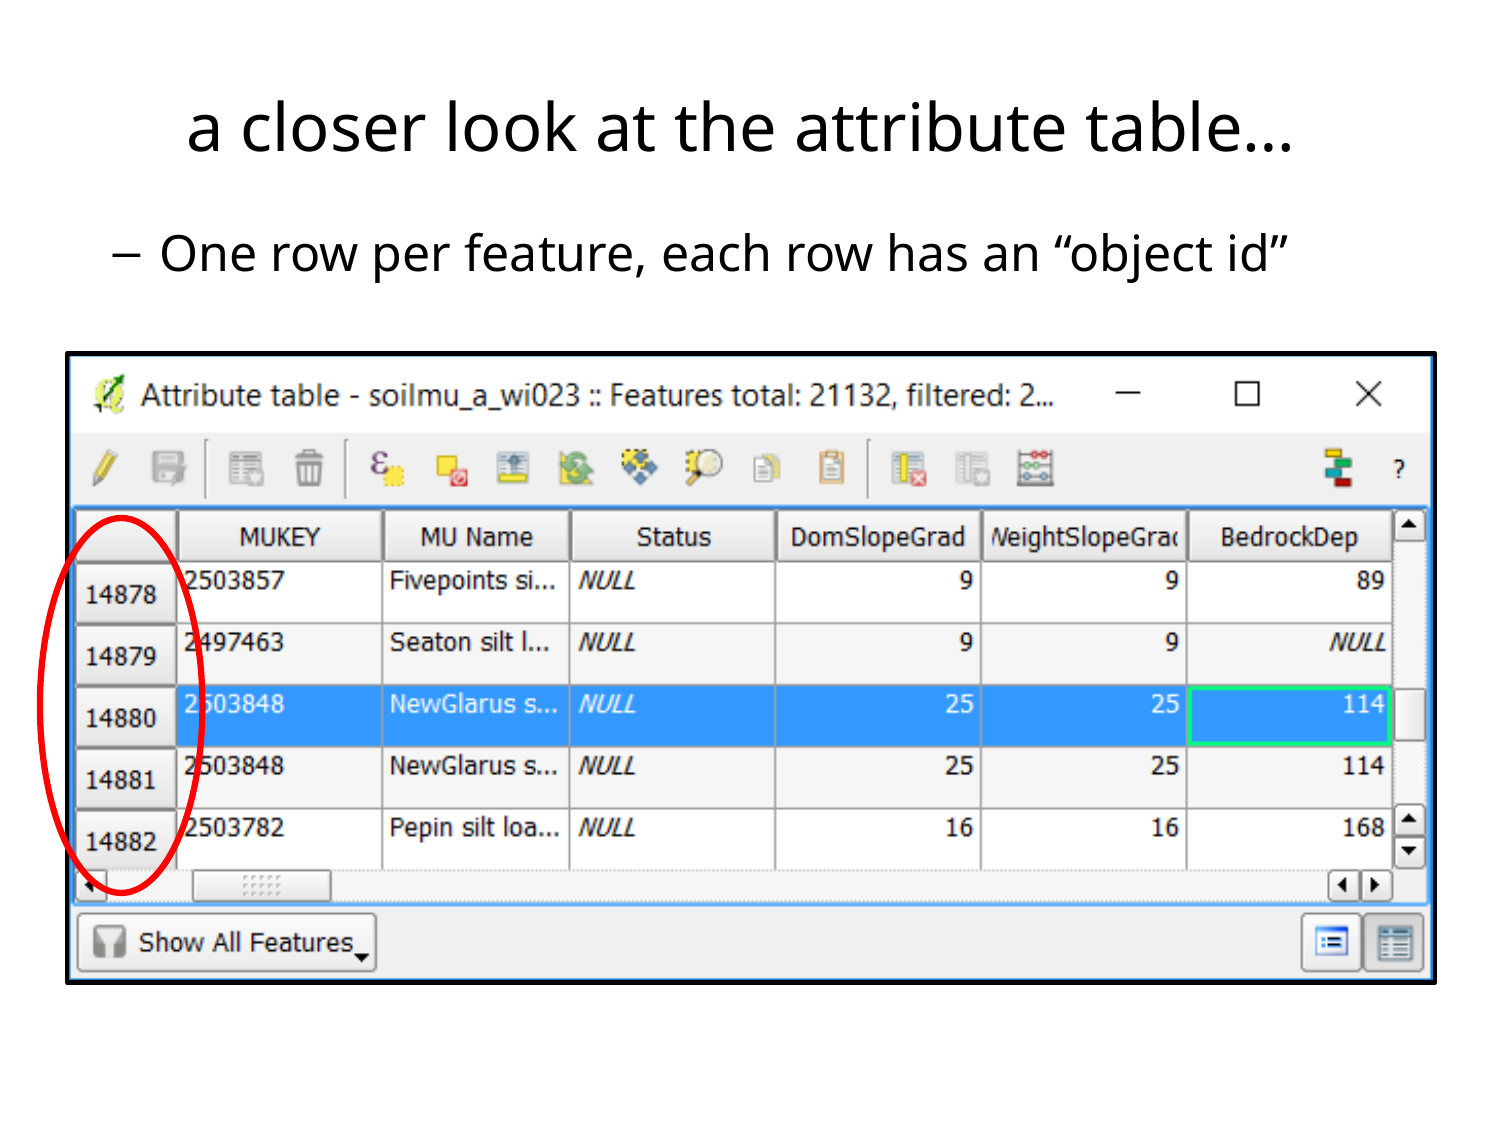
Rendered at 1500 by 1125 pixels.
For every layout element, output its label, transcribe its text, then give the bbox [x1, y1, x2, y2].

picture [69, 355, 1434, 981]
text_box [37, 567, 64, 844]
title a closer look at the attribute table… [66, 62, 1417, 188]
text_box One row per feature, each row has an “object id” [37, 213, 1450, 325]
